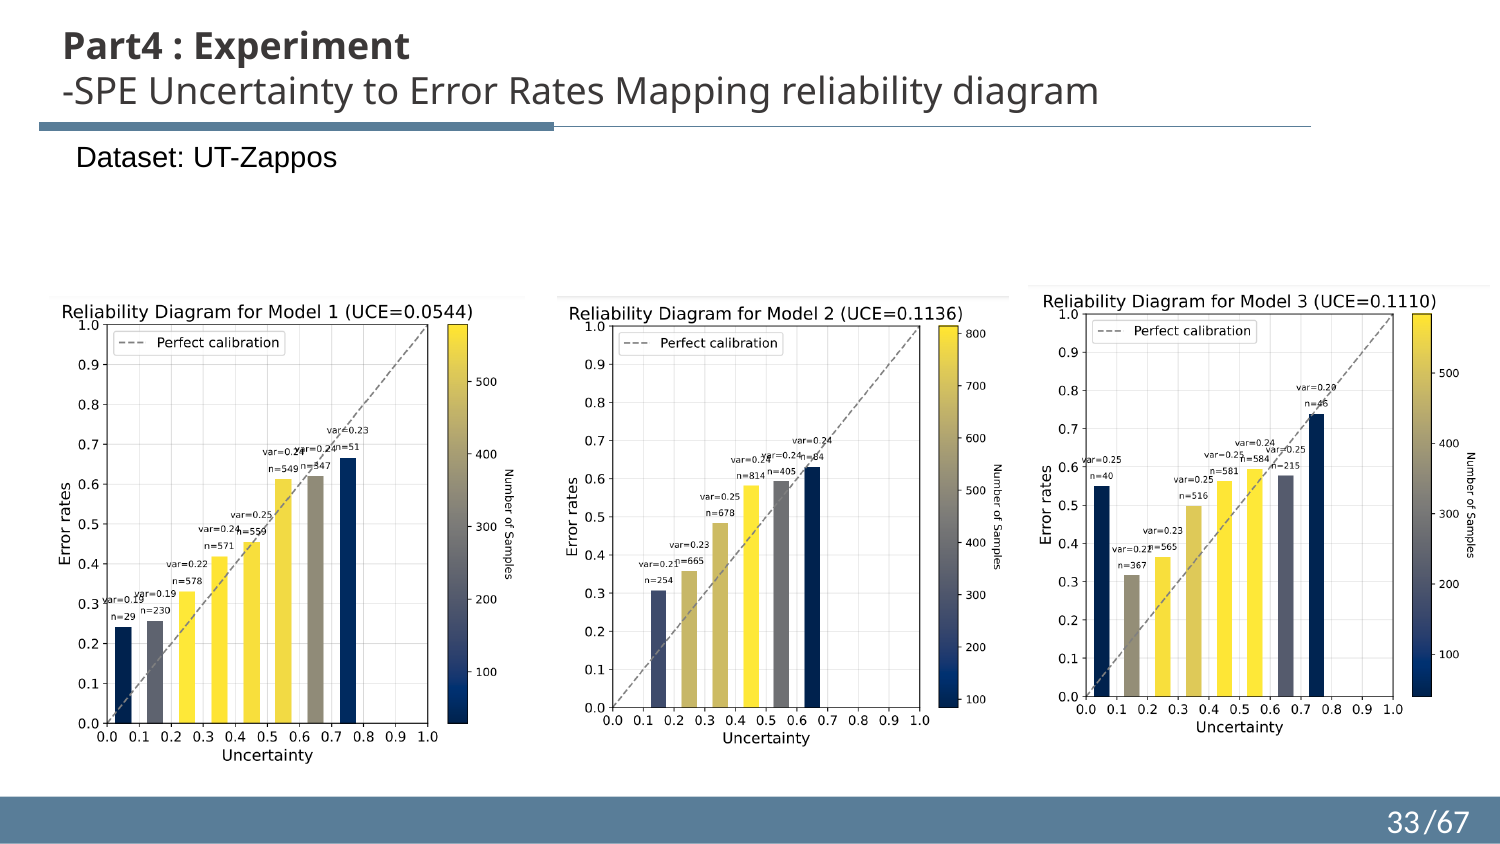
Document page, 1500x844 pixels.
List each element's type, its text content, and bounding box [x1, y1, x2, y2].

text_box Dataset: UT-Zappos [49, 131, 365, 181]
picture [557, 296, 1009, 758]
picture [49, 296, 525, 775]
slide_number 33 [1097, 798, 1435, 844]
text_box Part4 : Experiment -SPE Uncertainty to Error Rates Mapping reliability diagram [47, 14, 1126, 120]
footer /67 [1435, 798, 1498, 844]
picture [1027, 285, 1491, 747]
